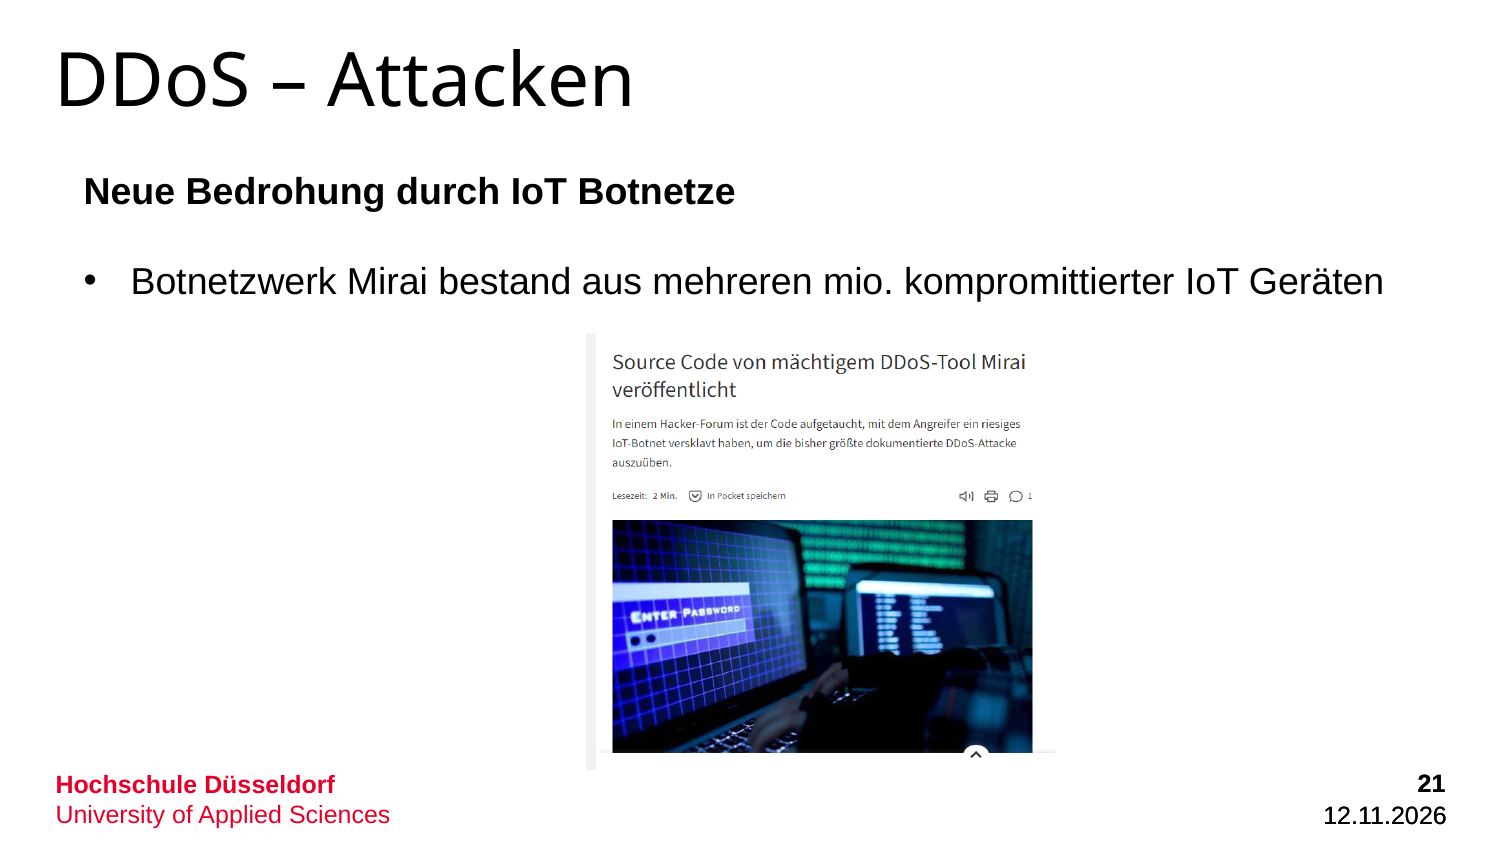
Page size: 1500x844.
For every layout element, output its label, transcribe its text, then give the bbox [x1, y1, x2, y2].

text_box 01.12.2022 [1305, 785, 1463, 844]
picture [586, 333, 1055, 770]
title DDoS – Attacken [39, 24, 1461, 160]
text_box 21 [1283, 759, 1461, 815]
text_box Neue Bedrohung durch IoT Botnetze Botnetzwerk Mirai bestand aus mehreren mio. kompromittierter IoT Geräten [68, 159, 1402, 535]
